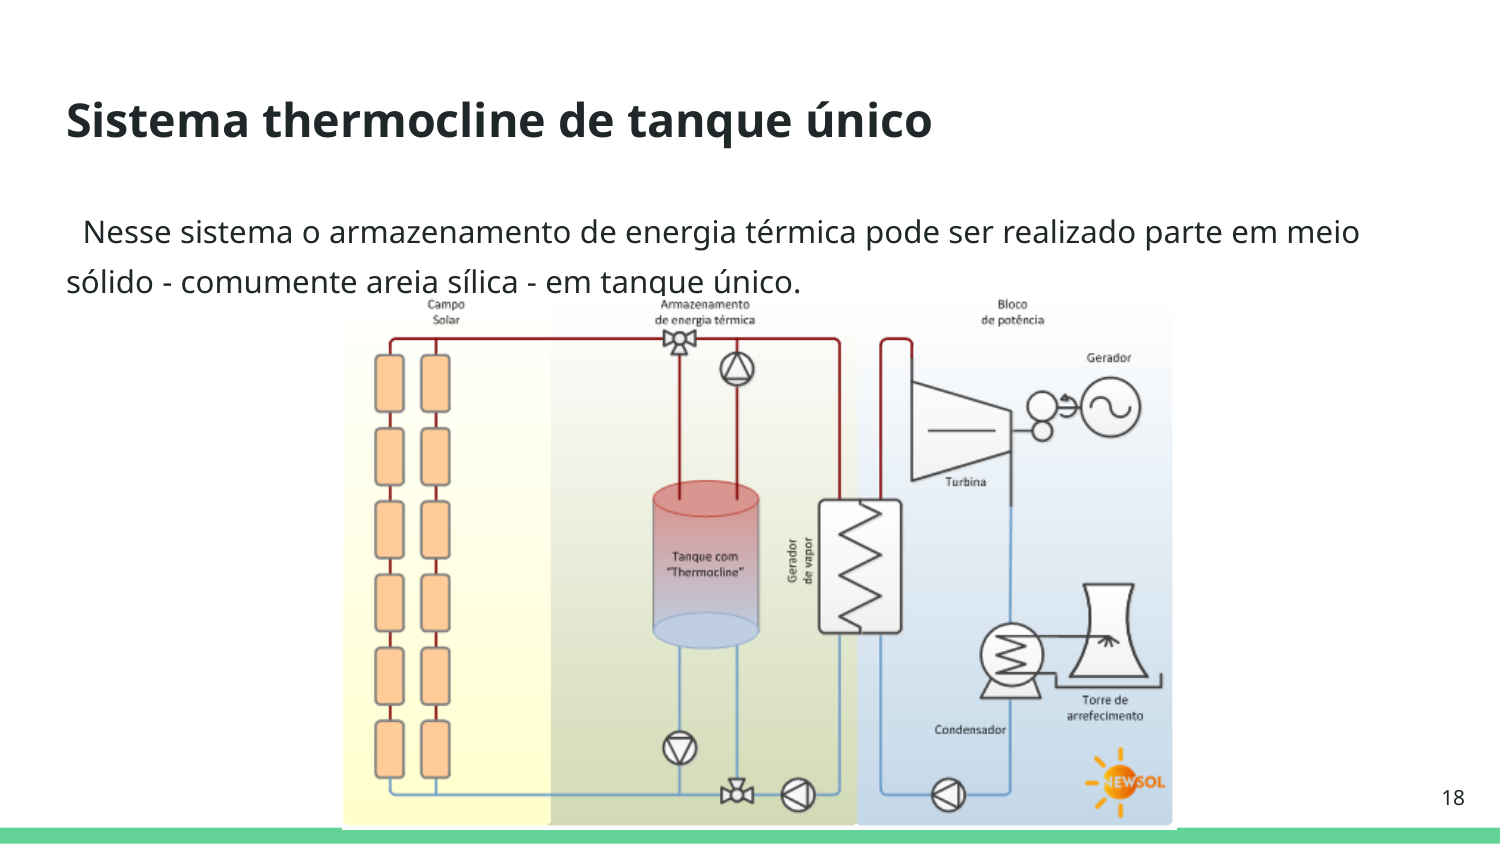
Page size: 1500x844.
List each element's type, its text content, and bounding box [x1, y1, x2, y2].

title Sistema thermocline de tanque único [51, 72, 1449, 167]
slide_number ‹#› [1449, 764, 1480, 830]
picture [341, 296, 1178, 830]
list Nesse sistema o armazenamento de energia térmica pode ser realizado parte em meio sólido - comumente areia sílica - em tanque único. [51, 189, 1449, 830]
